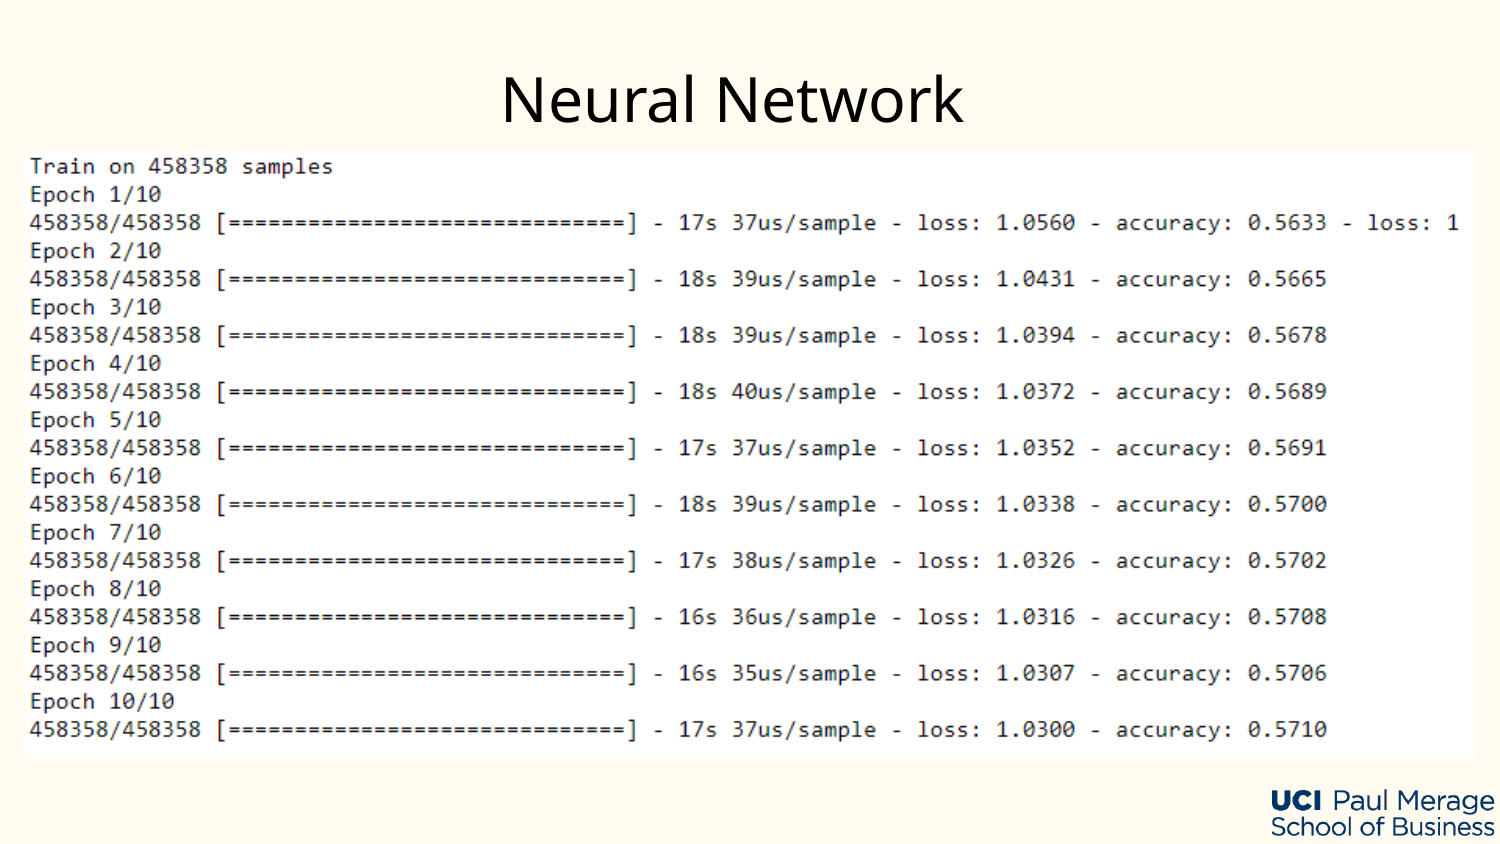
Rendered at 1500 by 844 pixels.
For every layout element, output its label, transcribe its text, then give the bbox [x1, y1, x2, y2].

picture [1271, 789, 1496, 843]
text_box Neural Network [390, 44, 1077, 151]
picture [25, 152, 1475, 760]
